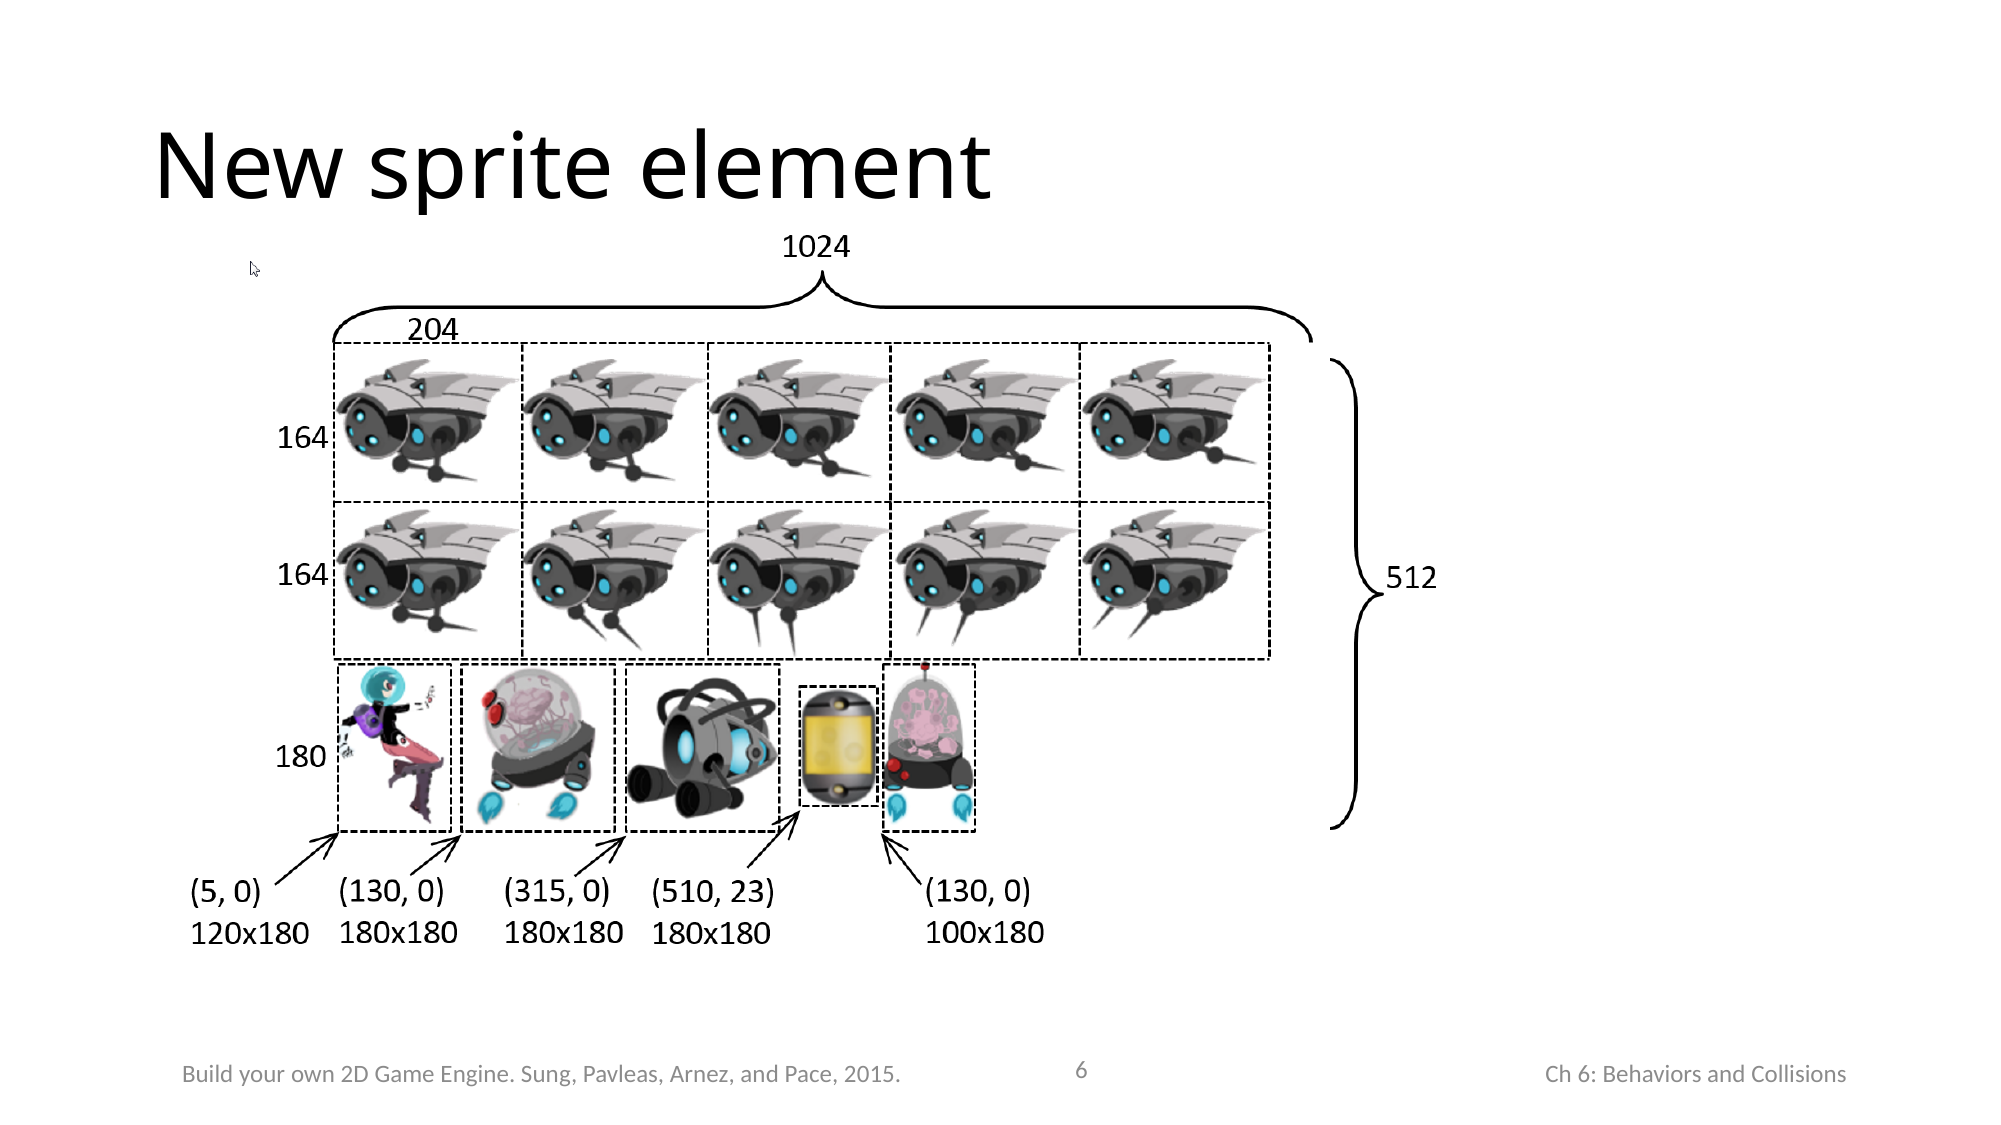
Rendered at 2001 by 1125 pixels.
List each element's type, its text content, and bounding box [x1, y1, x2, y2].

picture [171, 215, 1444, 970]
title New sprite element [137, 59, 1863, 278]
